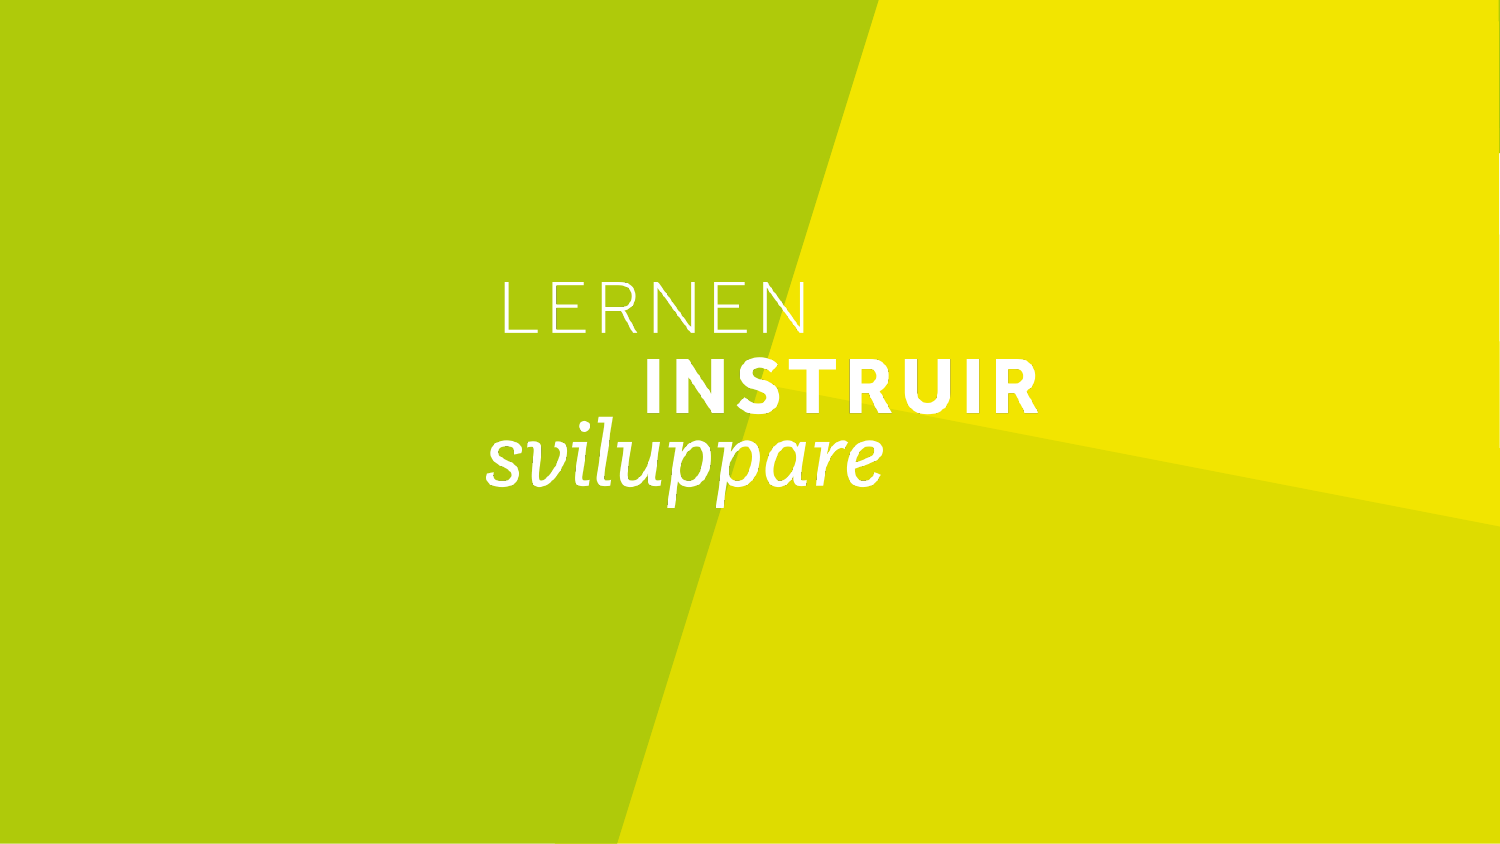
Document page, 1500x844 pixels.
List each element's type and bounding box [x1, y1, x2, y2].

picture [388, 205, 1153, 597]
